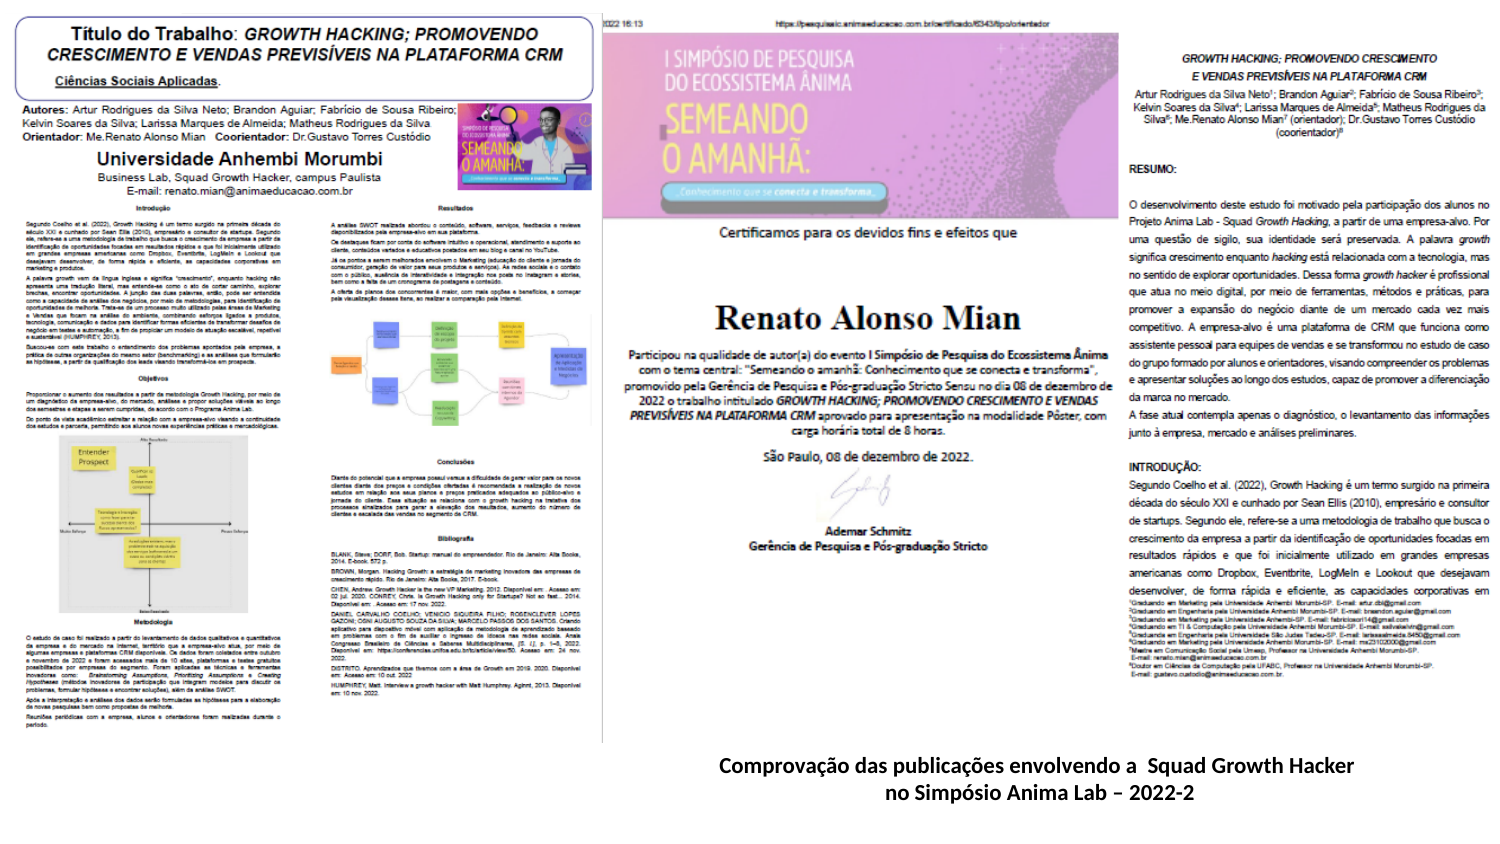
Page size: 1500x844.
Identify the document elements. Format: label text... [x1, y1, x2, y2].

text_box Comprovação das publicações envolvendo a Squad Growth Hacker no Simpósio Anima Lab – 2022-2 [602, 742, 1478, 813]
picture [5, 12, 1500, 744]
